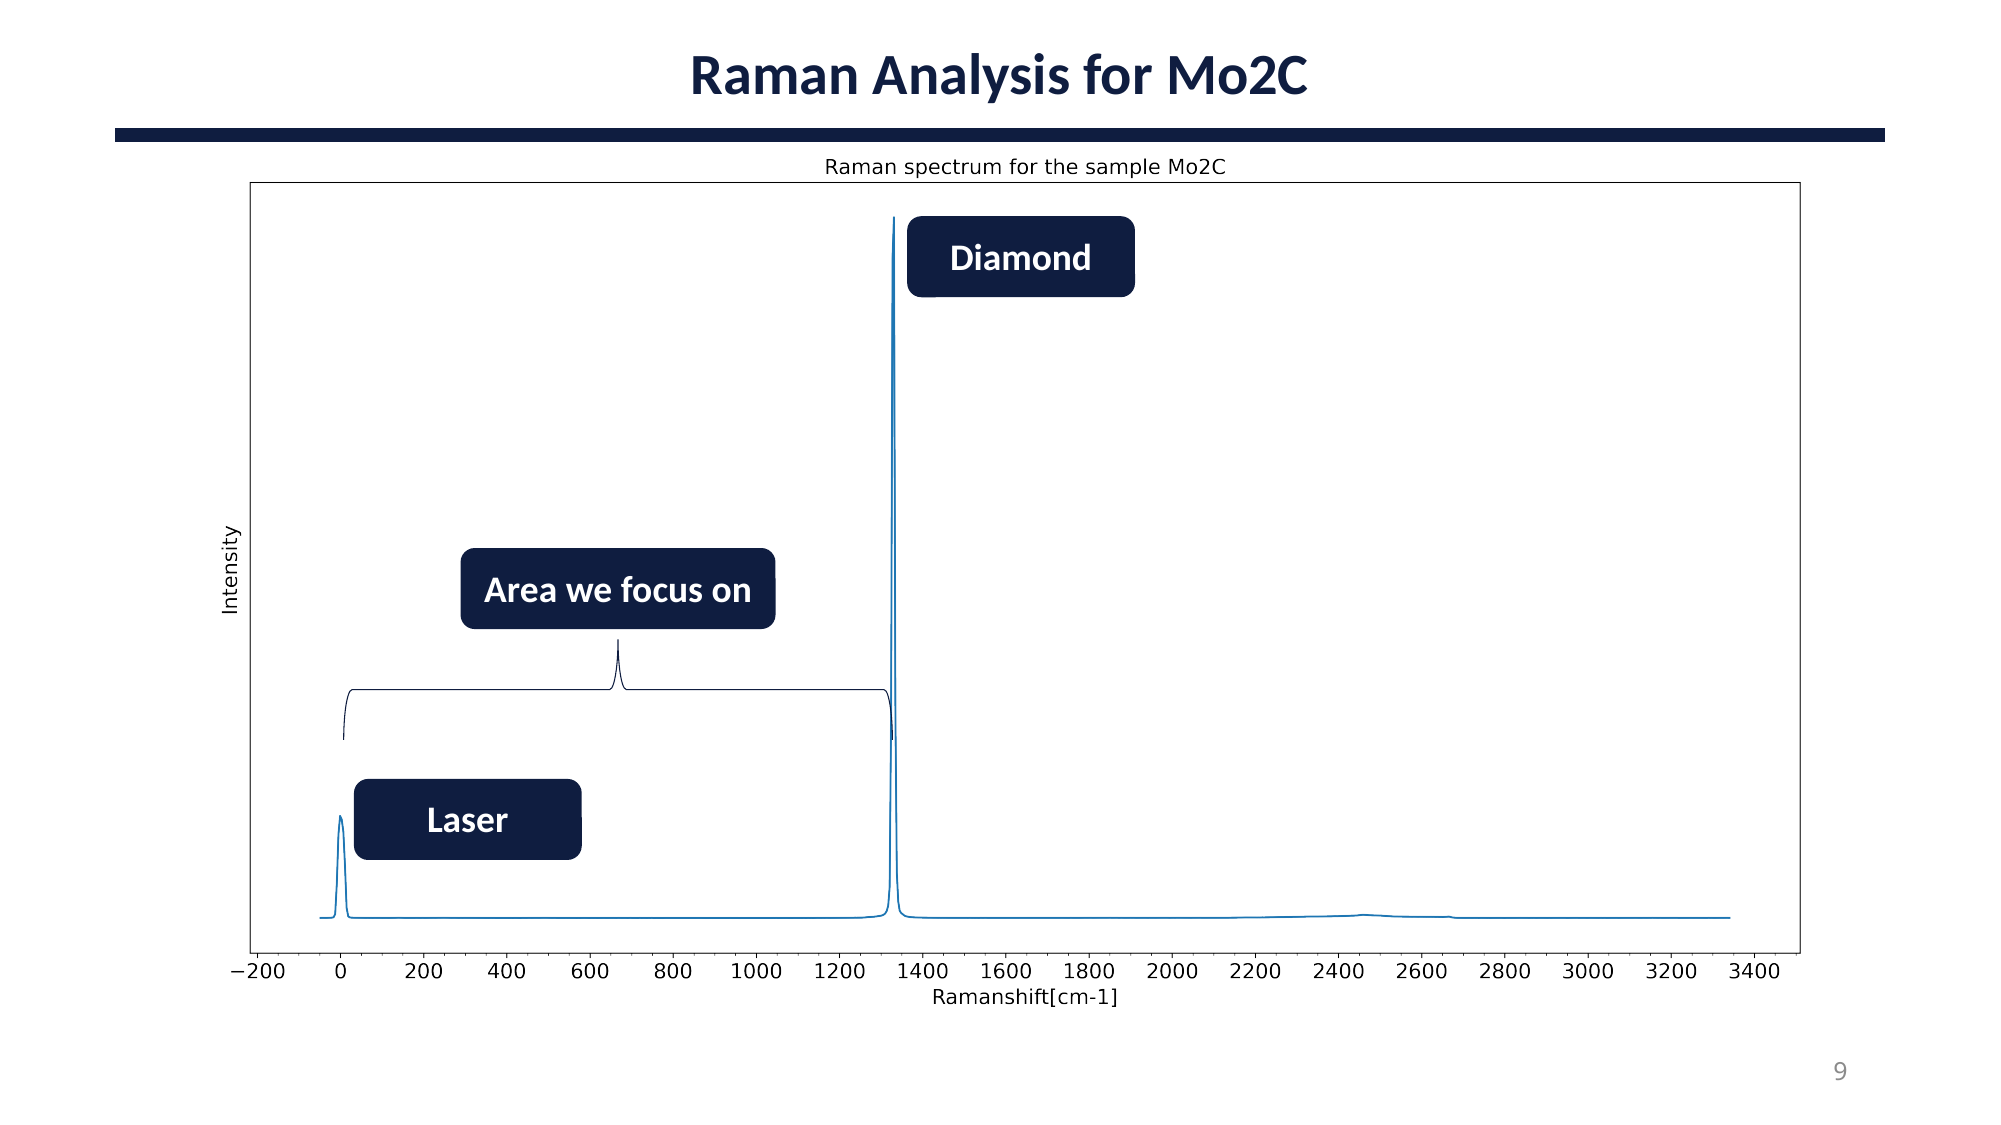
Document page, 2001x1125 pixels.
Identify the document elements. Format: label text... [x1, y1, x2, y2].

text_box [908, 217, 1134, 297]
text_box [354, 779, 581, 859]
slide_number 9 [1412, 1063, 1863, 1103]
picture [0, 62, 2000, 1063]
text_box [461, 549, 775, 664]
text_box Raman Analysis for Mo2C [132, 36, 1868, 62]
